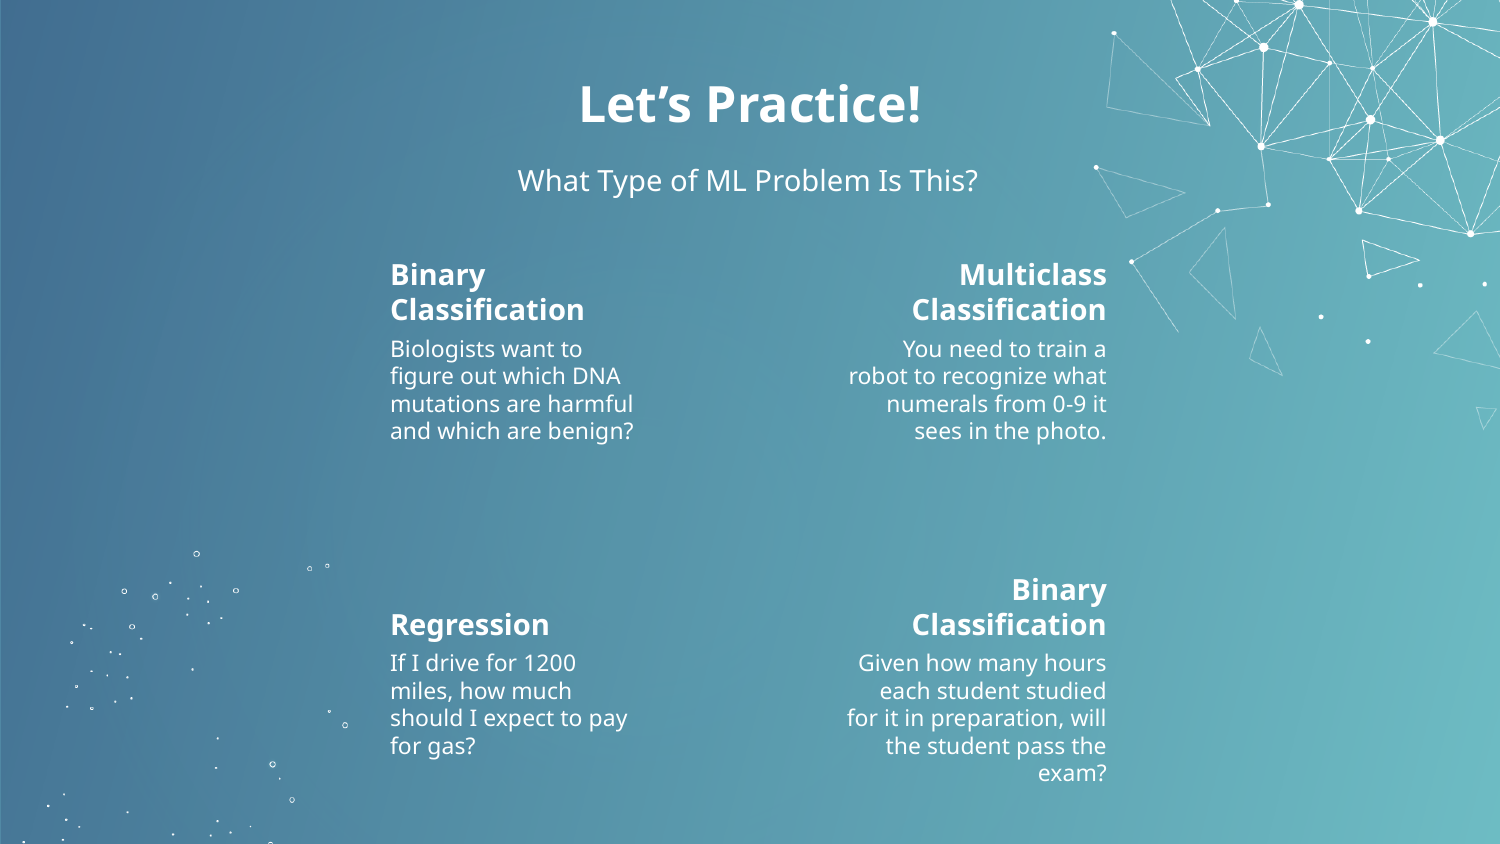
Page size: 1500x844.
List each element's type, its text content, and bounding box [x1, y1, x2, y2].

title Multiclass Classification [827, 271, 1123, 319]
subtitle If I drive for 1200 miles, how much should I expect to pay for gas? [374, 634, 656, 799]
title Binary Classification [827, 585, 1123, 634]
title Binary Classification [374, 271, 670, 342]
subtitle Biologists want to figure out which DNA mutations are harmful and which are benign? [374, 319, 656, 484]
text_box What Type of ML Problem Is This? [319, 146, 1177, 212]
picture [0, 0, 1500, 844]
title Regression [374, 585, 670, 656]
title Let’s Practice! [322, 57, 1178, 214]
subtitle You need to train a robot to recognize what numerals from 0-9 it sees in the photo. [827, 319, 1123, 484]
subtitle Given how many hours each student studied for it in preparation, will the student pass the exam? [827, 634, 1123, 799]
